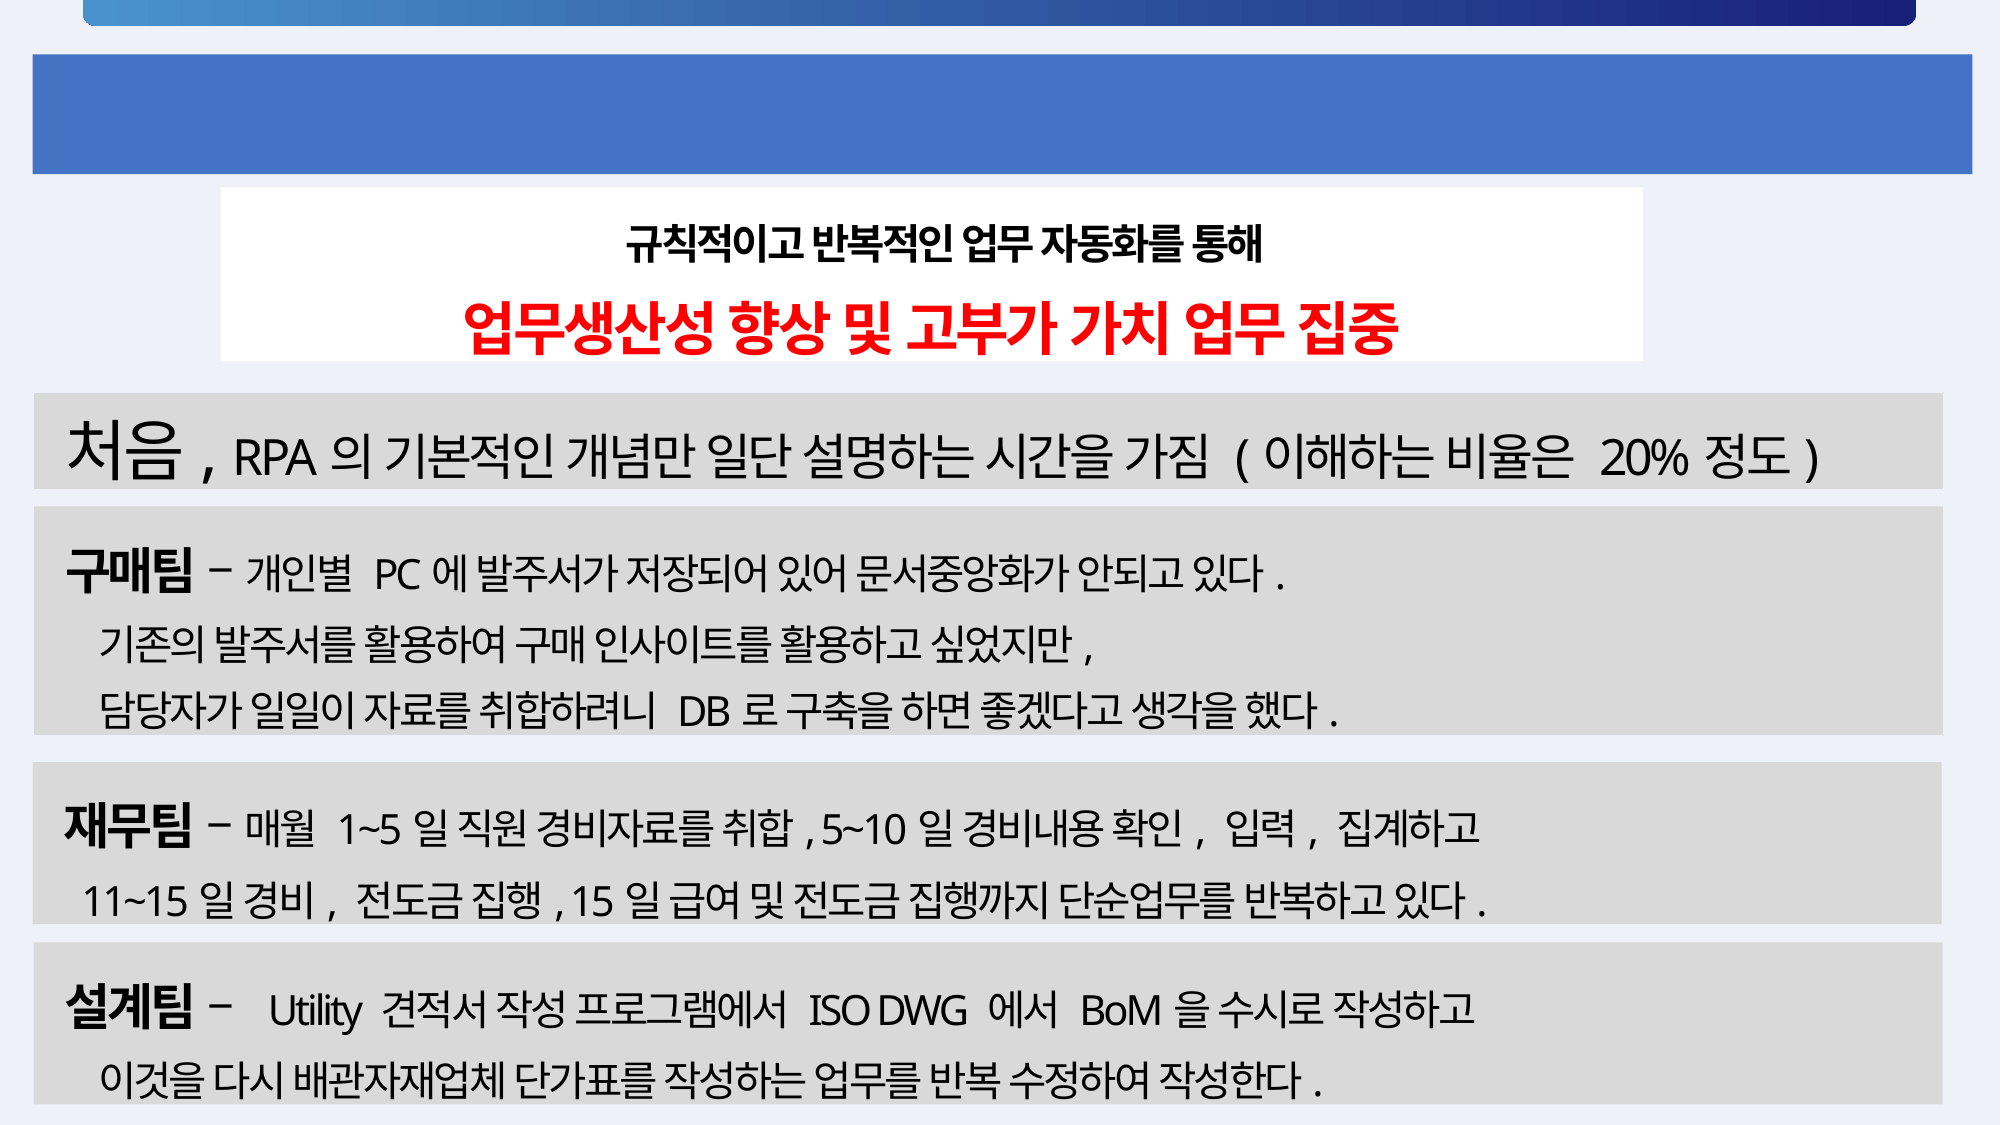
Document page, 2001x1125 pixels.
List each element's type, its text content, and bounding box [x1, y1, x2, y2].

text_box 설계팀 – Utility 견적서 작성 프로그램에서 ISO DWG 에서 BoM을 수시로 작성하고 이것을 다시 배관자재업체 단가표를 작성하는 업무를 반복 수정하여 작성한다. [33, 942, 1943, 1105]
text_box 구매팀 – 개인별 PC에 발주서가 저장되어 있어 문서중앙화가 안되고 있다. 기존의 발주서를 활용하여 구매 인사이트를 활용하고 싶었지만, 담당자가 일일이 자료를 취합하려니 DB로 구축을 하면 좋겠다고 생각을 했다. [34, 506, 1943, 735]
text_box 처음, RPA의 기본적인 개념만 일단 설명하는 시간을 가짐 (이해하는 비율은 20%정도) [34, 393, 1943, 489]
text_box 재무팀 – 매월 1~5일 직원 경비자료를 취합, 5~10일 경비내용 확인, 입력, 집계하고 11~15일 경비, 전도금 집행, 15일 급여 및 전도금 집행까지 단순업무를 반복하고 있다. [32, 762, 1942, 925]
text_box HL-ENG 과제분석 [32, 54, 1973, 175]
text_box 규칙적이고 반복적인 업무 자동화를 통해 업무생산성 향상 및 고부가 가치 업무 집중 [220, 187, 1643, 362]
text_box [82, 0, 1918, 28]
